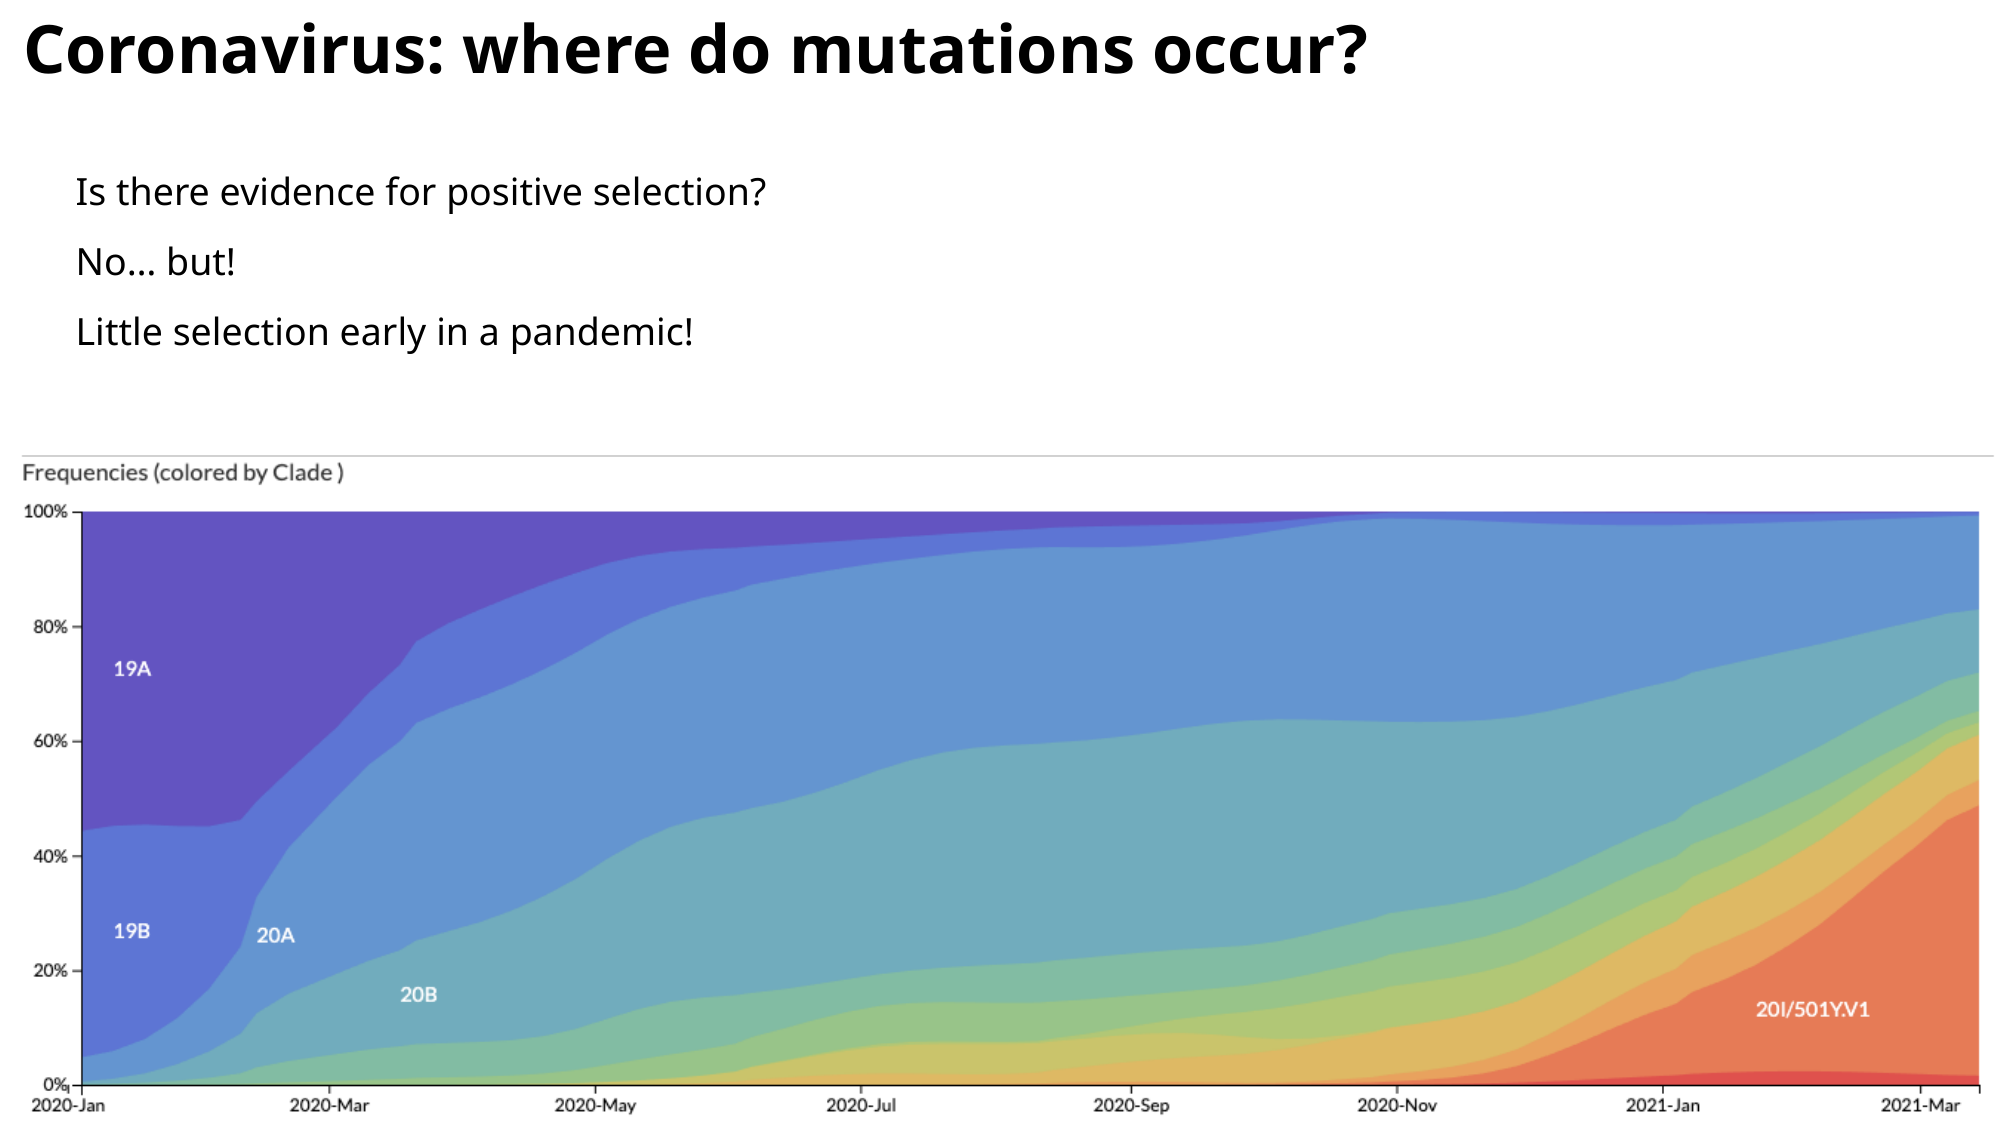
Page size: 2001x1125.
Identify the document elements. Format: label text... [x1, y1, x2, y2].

text_box Is there evidence for positive selection? No… but! Little selection early in a pandemic! [60, 160, 1044, 431]
text_box Coronavirus: where do mutations occur? [8, 0, 1384, 95]
picture [0, 454, 2000, 1125]
